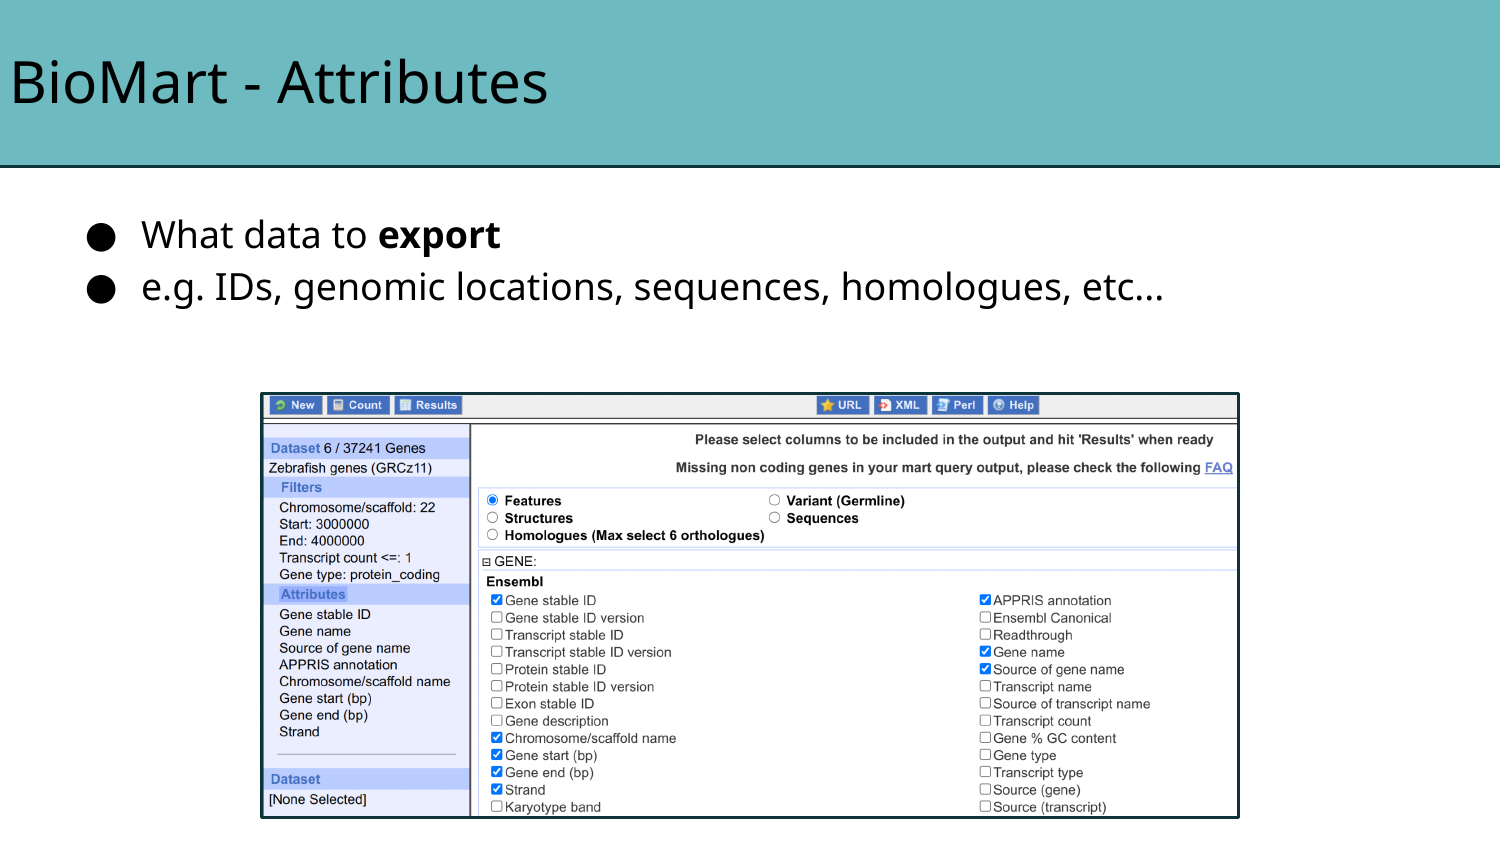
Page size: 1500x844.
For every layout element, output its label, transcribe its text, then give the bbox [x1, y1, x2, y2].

title BioMart - Attributes [0, 0, 1500, 168]
list What data to export e.g. IDs, genomic locations, sequences, homologues, etc... [51, 189, 1449, 373]
picture [263, 394, 1237, 817]
